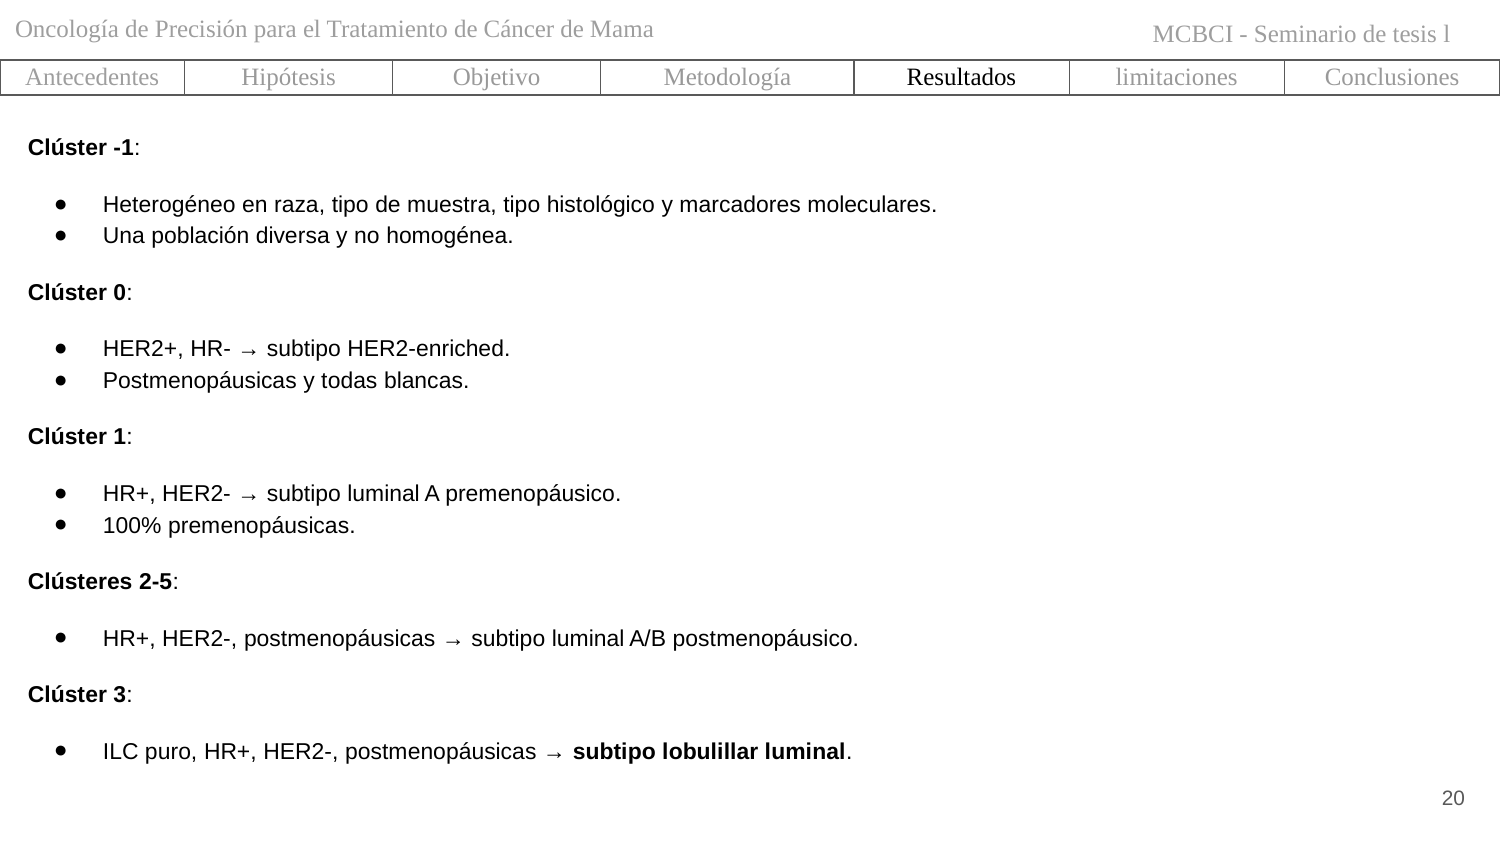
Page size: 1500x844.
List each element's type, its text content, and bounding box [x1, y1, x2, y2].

table_header Resultados [855, 61, 1069, 94]
table_header limitaciones [1070, 61, 1284, 94]
table_header Antecedentes [1, 61, 184, 94]
table_header Hipótesis [185, 61, 392, 94]
text_box Clúster -1: Heterogéneo en raza, tipo de muestra, tipo histológico y marcadores moleculares. Una población diversa y no homogénea. Clúster 0: HER2+, HR- → subtipo HER2-enriched. Postmenopáusicas y todas blancas. Clúster 1: HR+, HER2- → subtipo luminal A premenopáusico. 100% premenopáusicas. Clústeres 2-5: HR+, HER2-, postmenopáusicas → subtipo luminal A/B postmenopáusico. Clúster 3: ILC puro, HR+, HER2-, postmenopáusicas → subtipo lobulillar luminal. [12, 117, 1403, 779]
table_header Objetivo [393, 61, 600, 94]
slide_number ‹#› [1389, 764, 1480, 830]
text_box Oncología de Precisión para el Tratamiento de Cáncer de Mama [0, 0, 750, 55]
table_header Metodología [601, 61, 853, 94]
text_box MCBCI - Seminario de tesis l [890, 5, 1473, 60]
table_header Conclusiones [1285, 61, 1499, 94]
